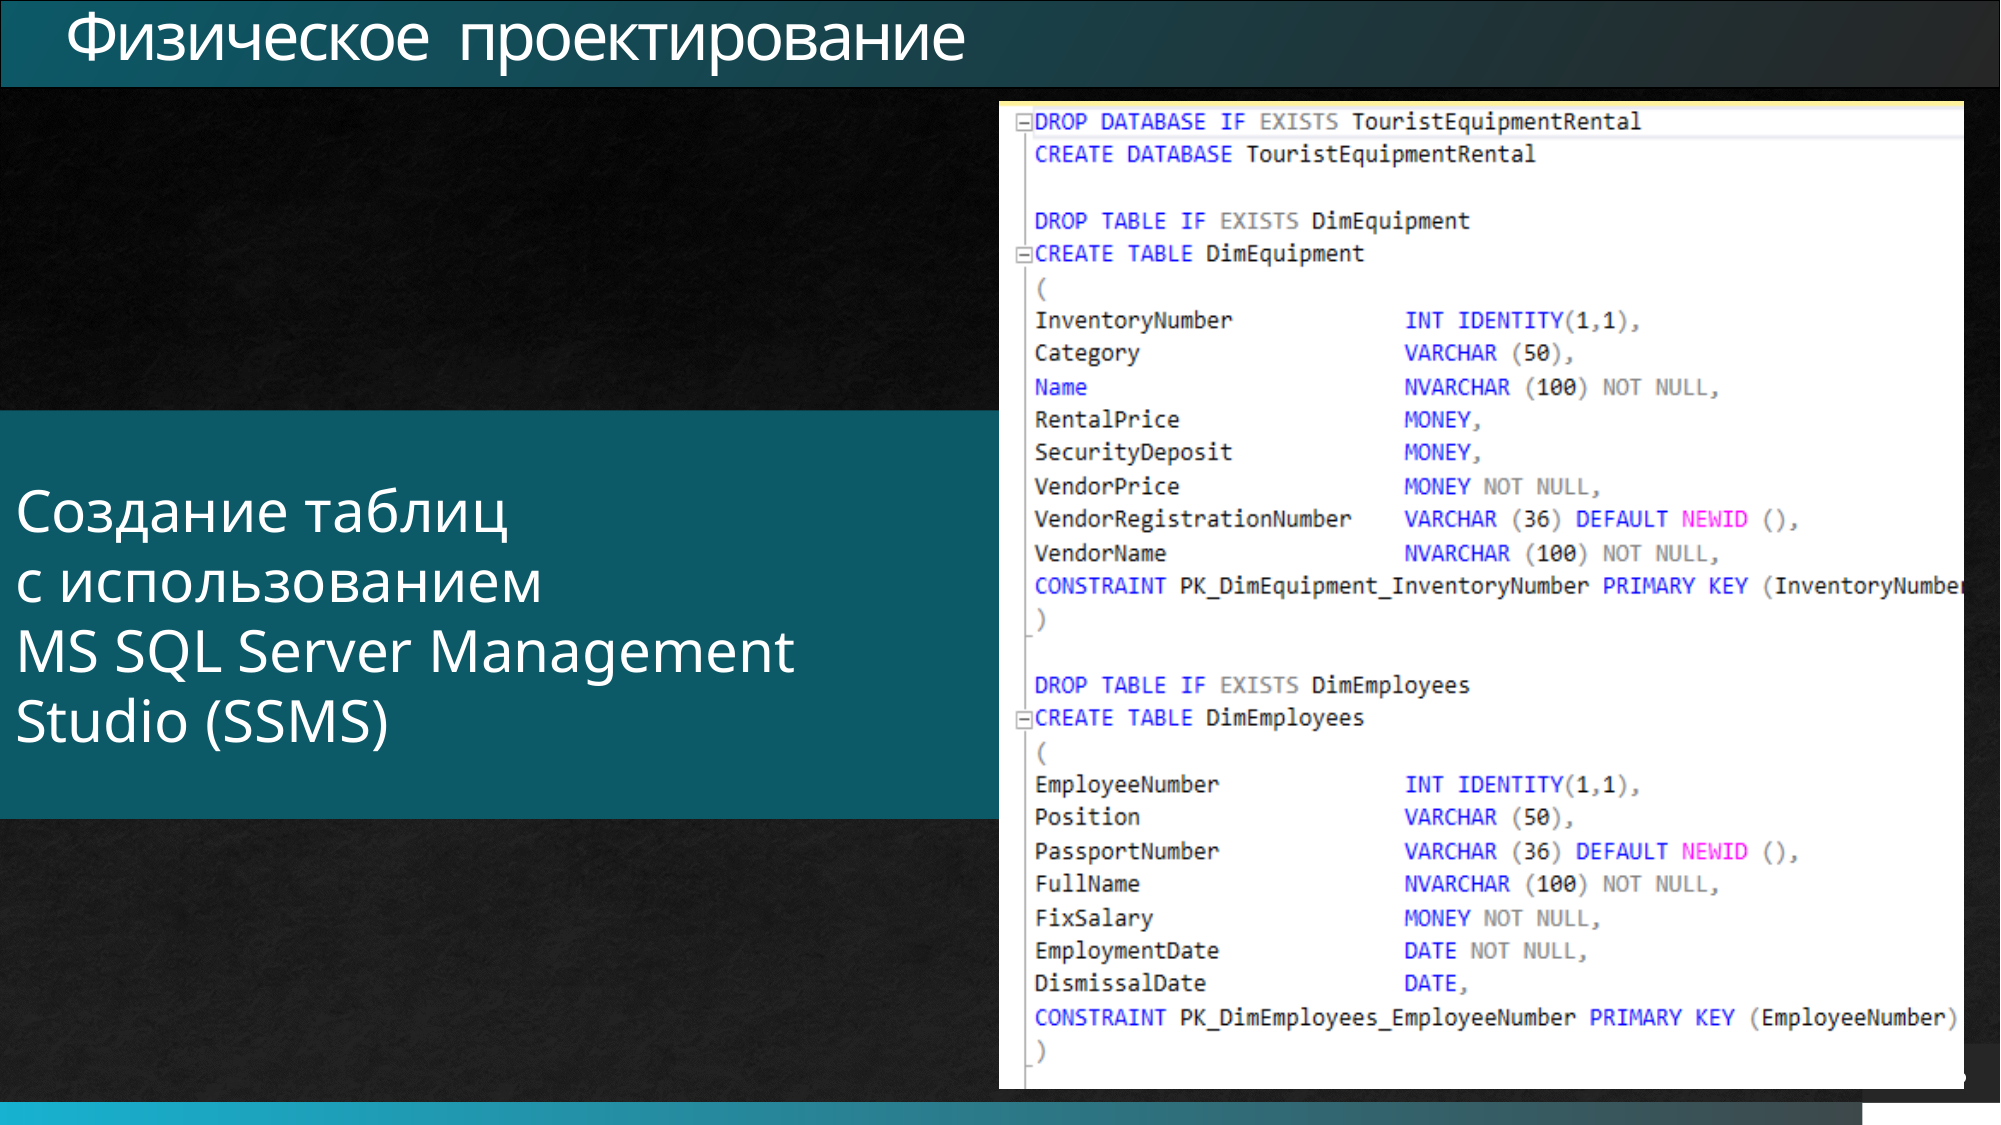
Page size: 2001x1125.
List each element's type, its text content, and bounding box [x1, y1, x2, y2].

text_box Физическое проектирование [0, 0, 2000, 89]
slide_number PAGE 6 [1862, 1043, 2000, 1103]
title Создание таблиц с использованием MS SQL Server Management Studio (SSMS) [0, 410, 999, 819]
picture [0, 89, 2000, 1103]
